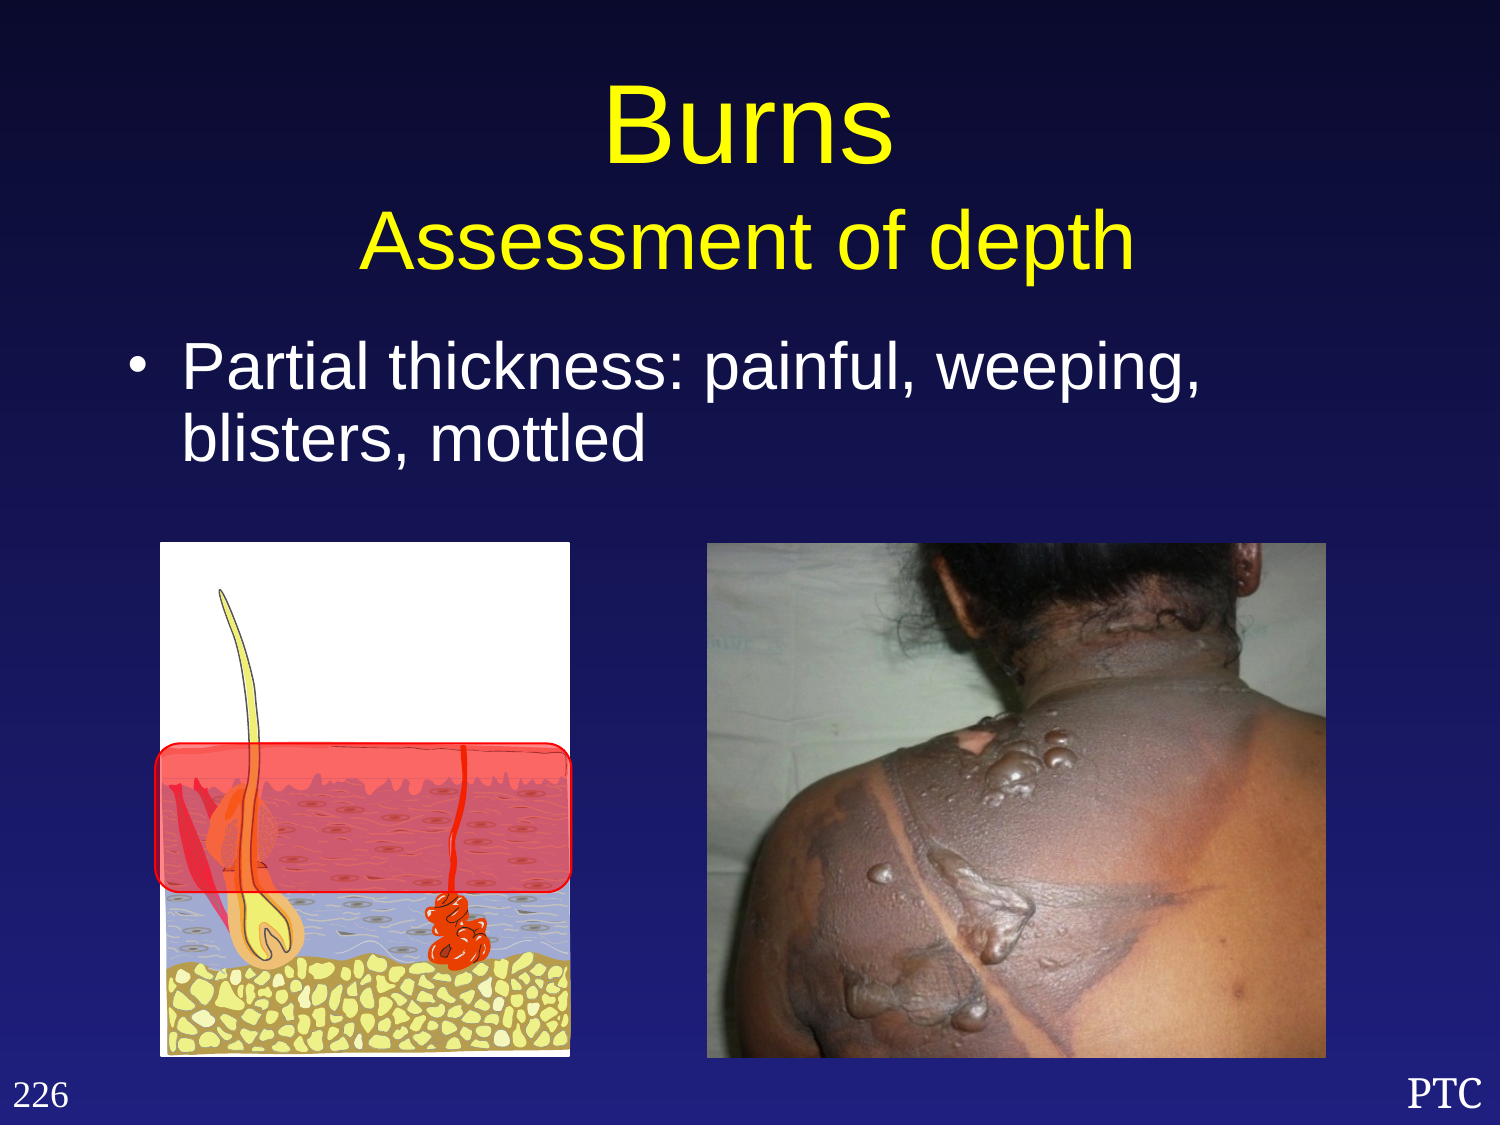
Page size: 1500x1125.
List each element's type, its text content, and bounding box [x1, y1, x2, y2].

text_box Burns Assessment of depth [111, 75, 1387, 263]
text_box Partial thickness: painful, weeping, blisters, mottled [111, 324, 1429, 1000]
text_box 226 [0, 1061, 84, 1123]
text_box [155, 543, 572, 1058]
picture [707, 543, 1326, 1058]
